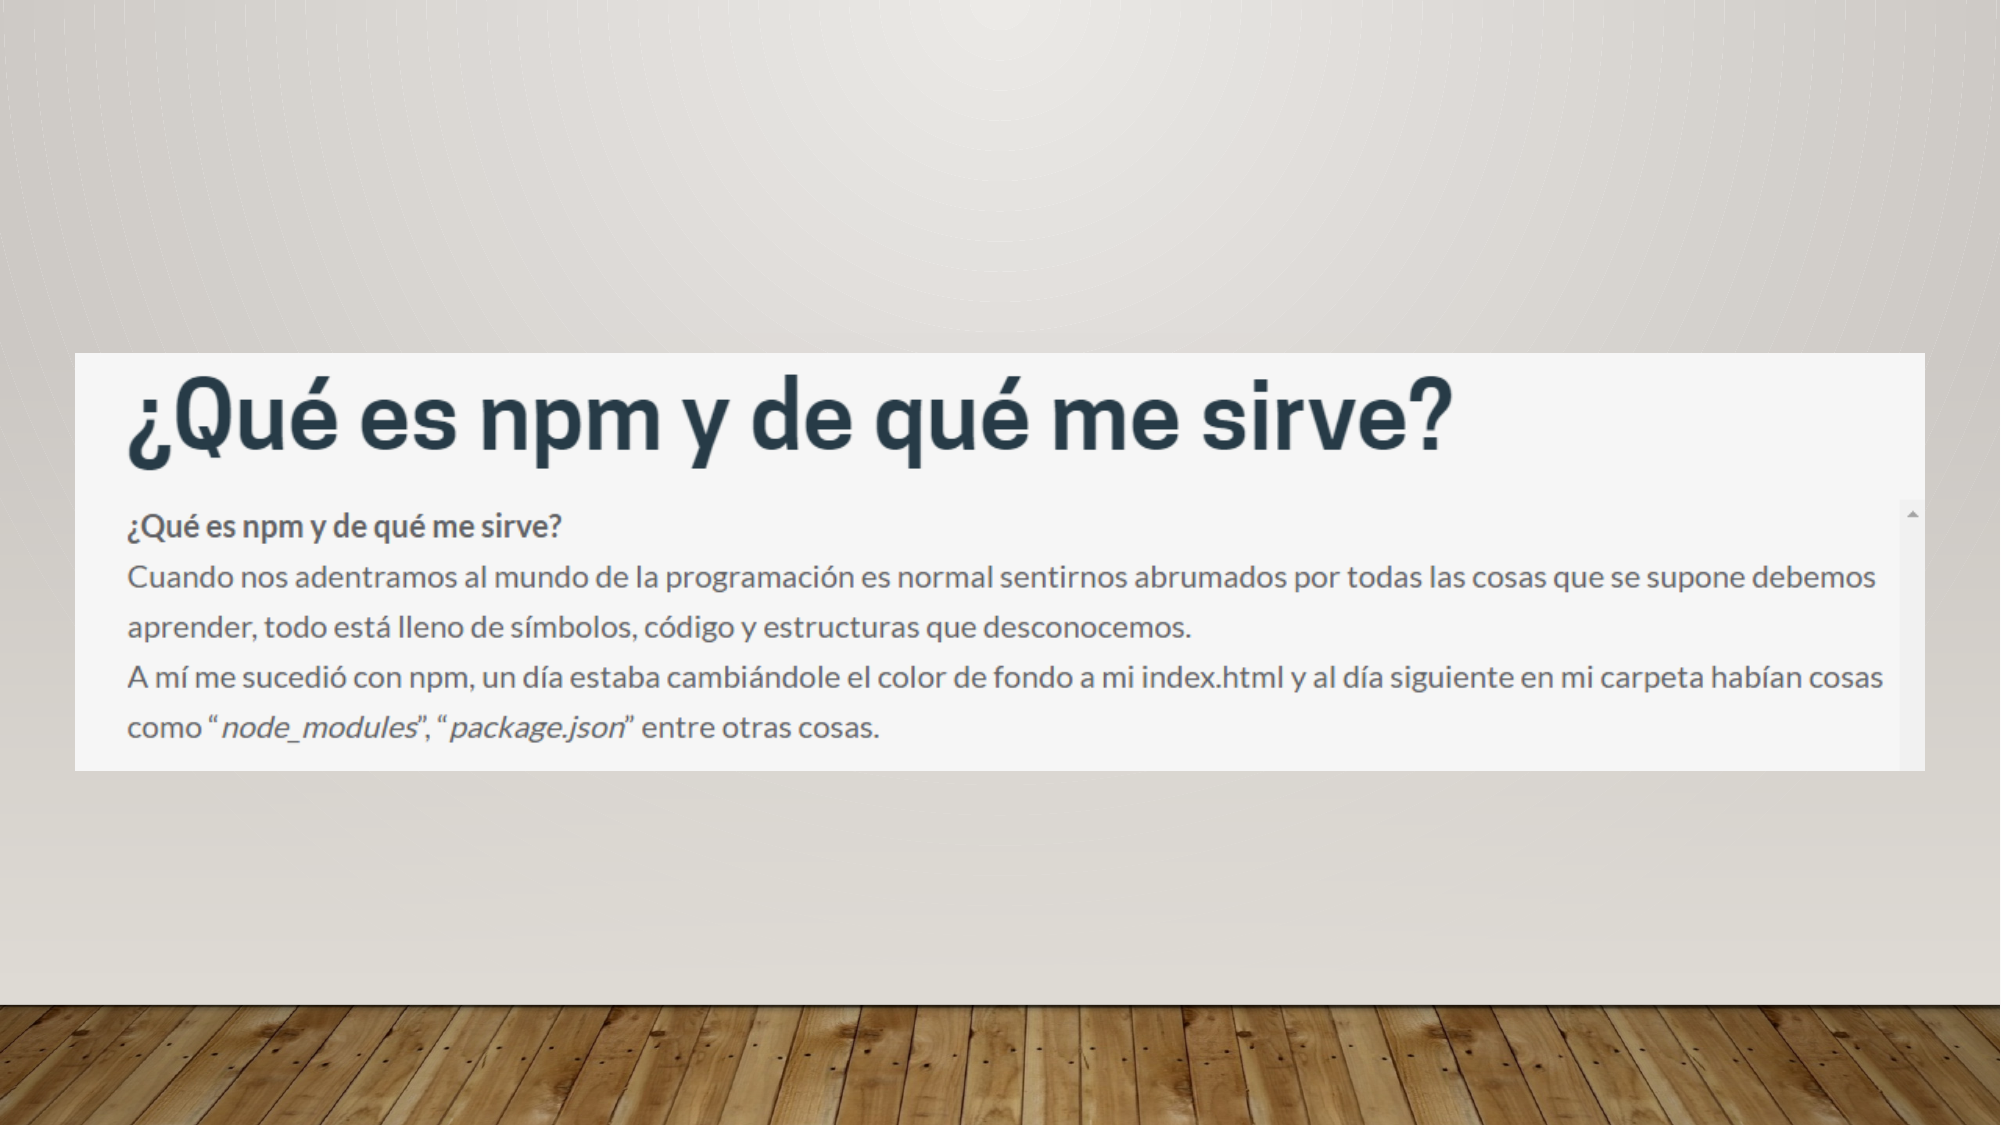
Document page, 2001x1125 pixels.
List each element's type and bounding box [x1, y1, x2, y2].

picture [0, 1005, 2000, 1125]
picture [75, 353, 1925, 772]
